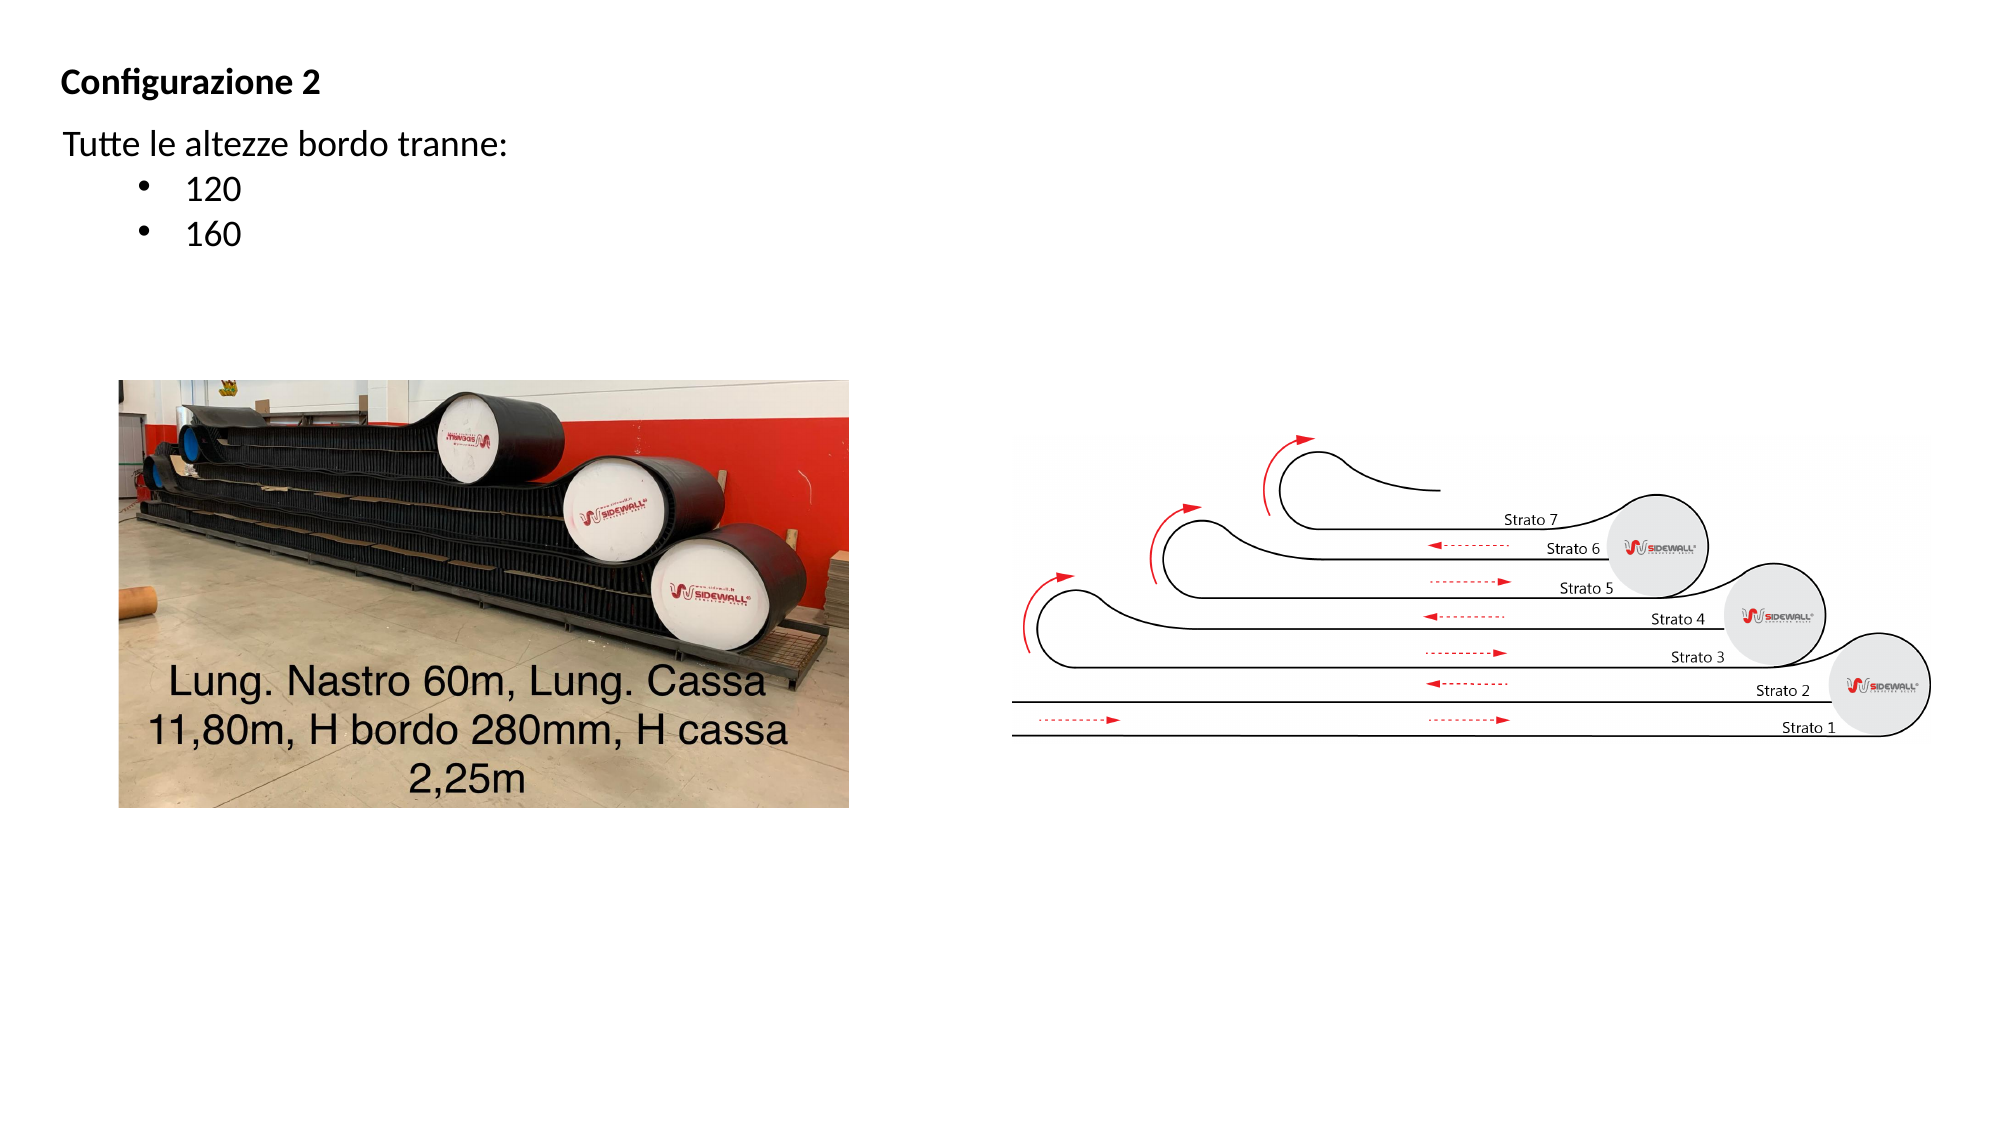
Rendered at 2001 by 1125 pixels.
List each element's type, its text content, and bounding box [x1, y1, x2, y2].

text_box Tutte le altezze bordo tranne: 120 160 [48, 111, 524, 261]
text_box Configurazione 2 [46, 49, 337, 110]
picture [118, 380, 849, 808]
picture [1012, 435, 1931, 744]
